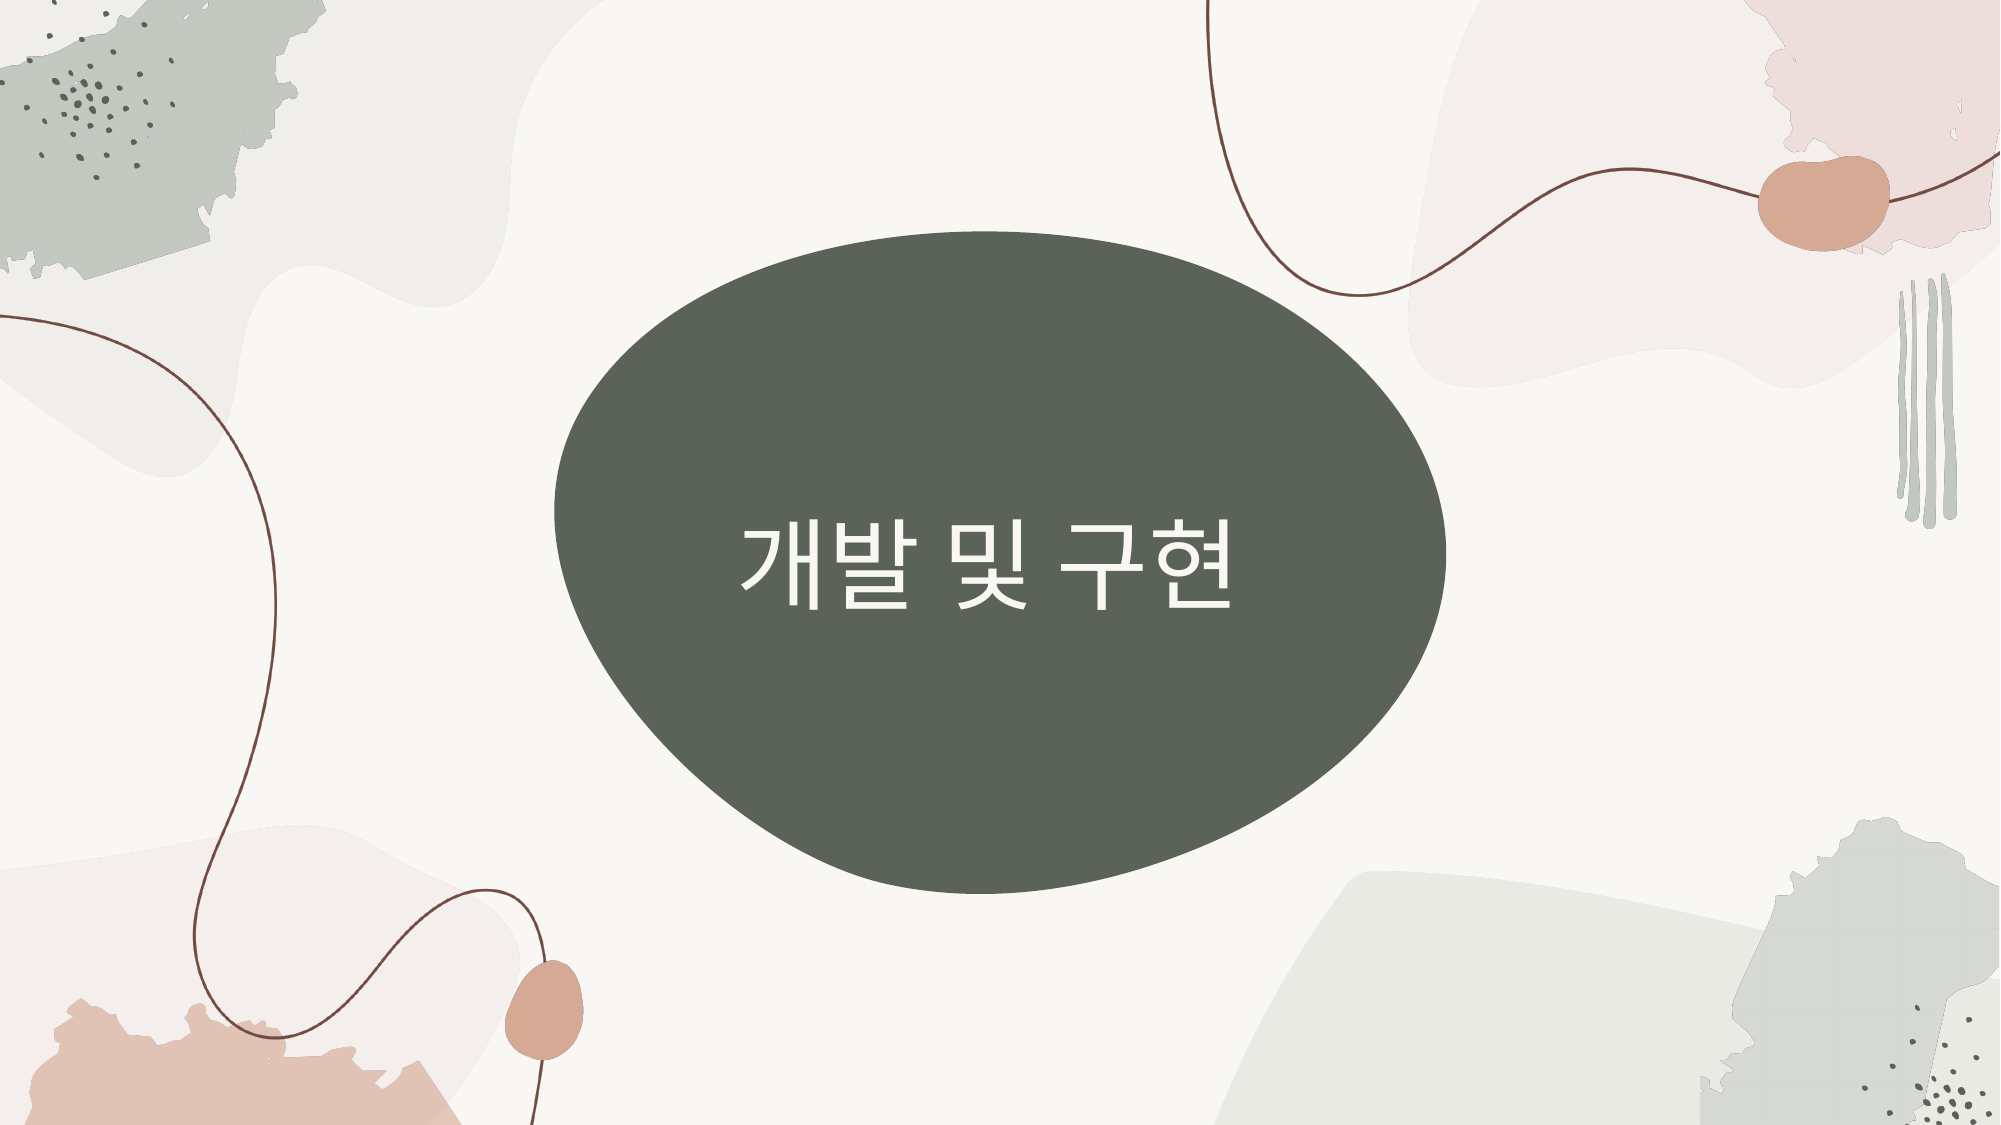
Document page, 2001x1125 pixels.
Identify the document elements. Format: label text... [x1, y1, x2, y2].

picture [1214, 817, 2000, 1125]
picture [0, 0, 605, 1125]
text_box 개발 및 구현 [554, 231, 1447, 894]
picture [1206, 0, 2001, 529]
